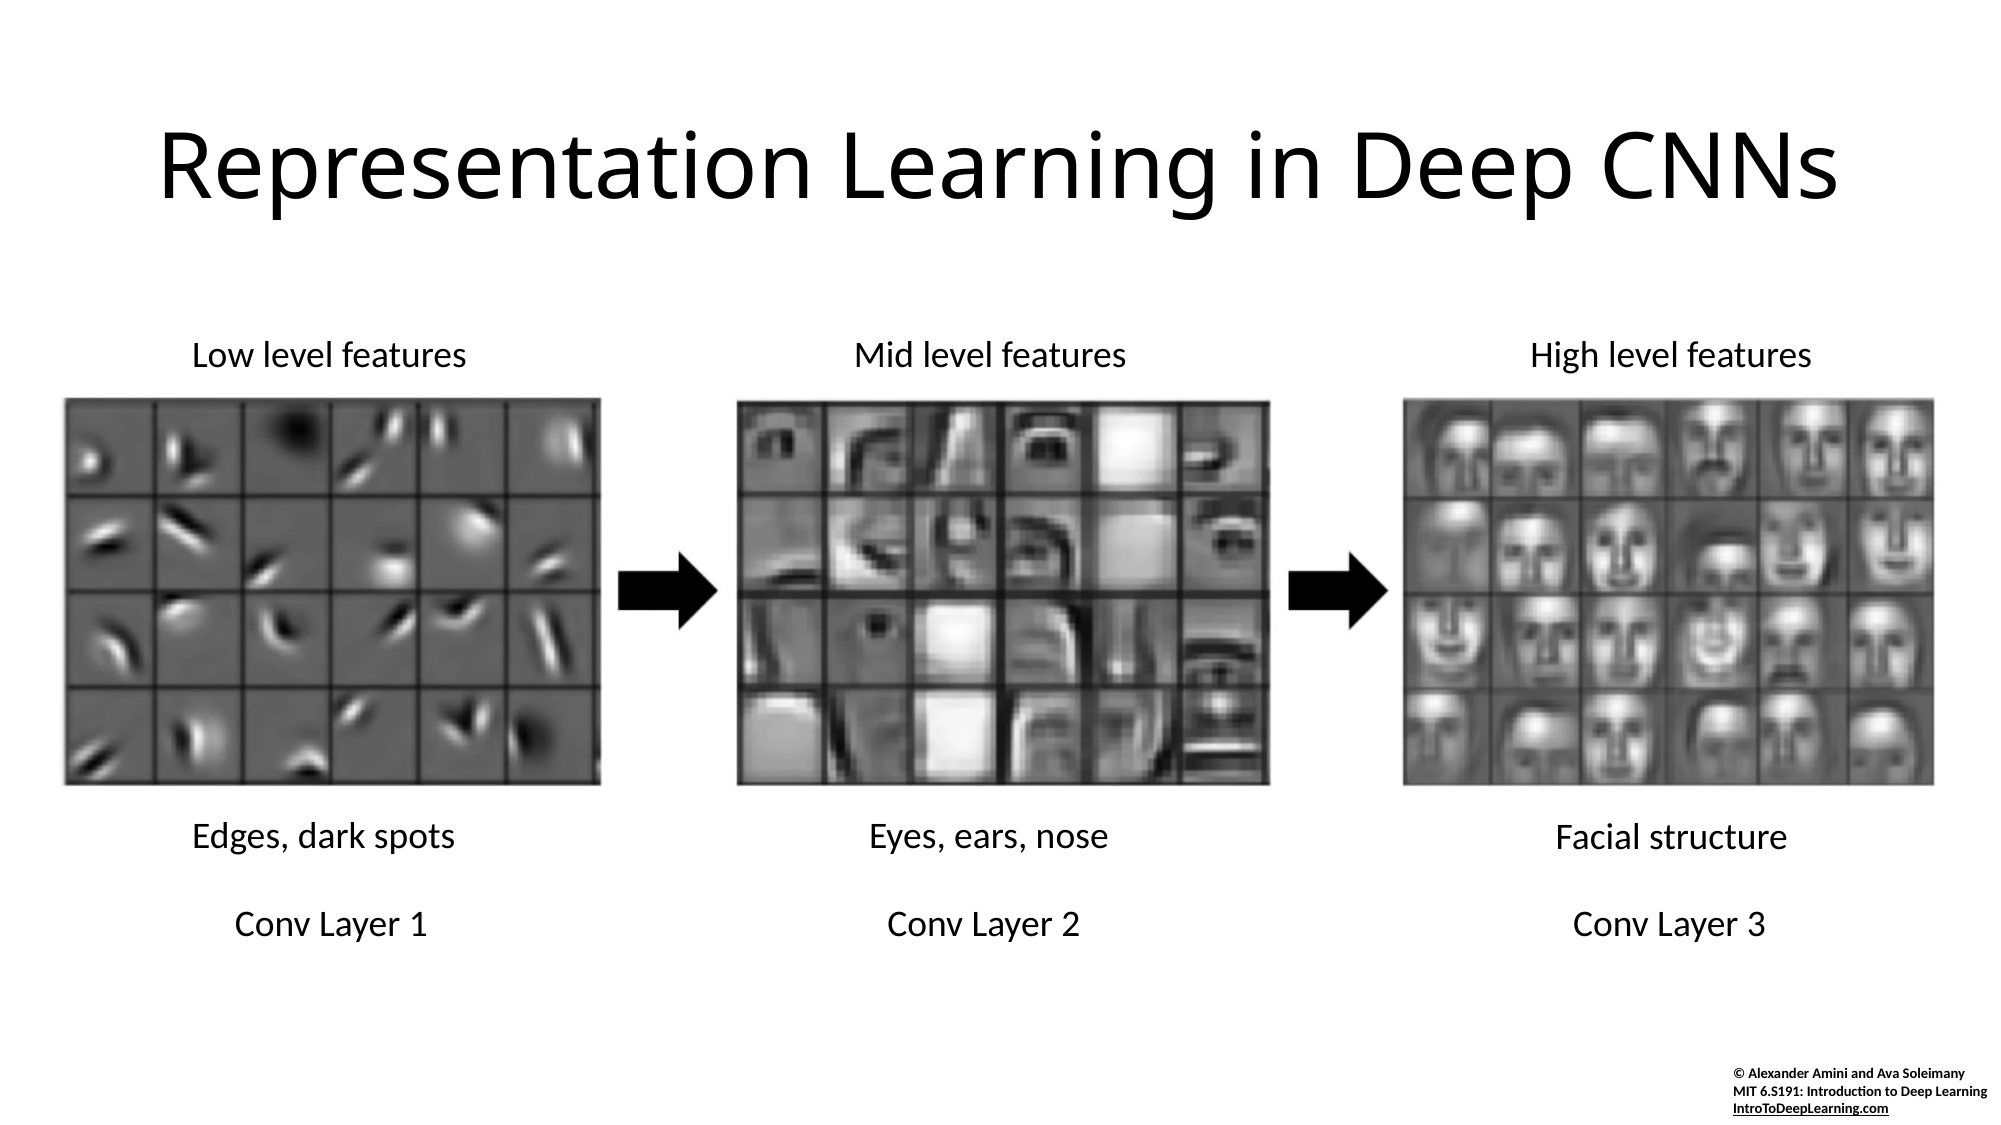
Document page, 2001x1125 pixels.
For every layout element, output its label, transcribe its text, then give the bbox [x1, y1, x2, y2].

picture [38, 383, 1962, 801]
text_box Mid level features [839, 322, 1161, 383]
text_box Conv Layer 1 [220, 891, 457, 951]
text_box Eyes, ears, nose [854, 803, 1177, 864]
text_box Facial structure [1540, 804, 1863, 864]
text_box Conv Layer 3 [1558, 891, 1795, 951]
text_box Low level features [177, 322, 500, 383]
text_box High level features [1515, 322, 1838, 383]
text_box Edges, dark spots [177, 803, 500, 864]
text_box Conv Layer 2 [872, 891, 1109, 951]
title Representation Learning in Deep CNNs [137, 59, 1863, 278]
